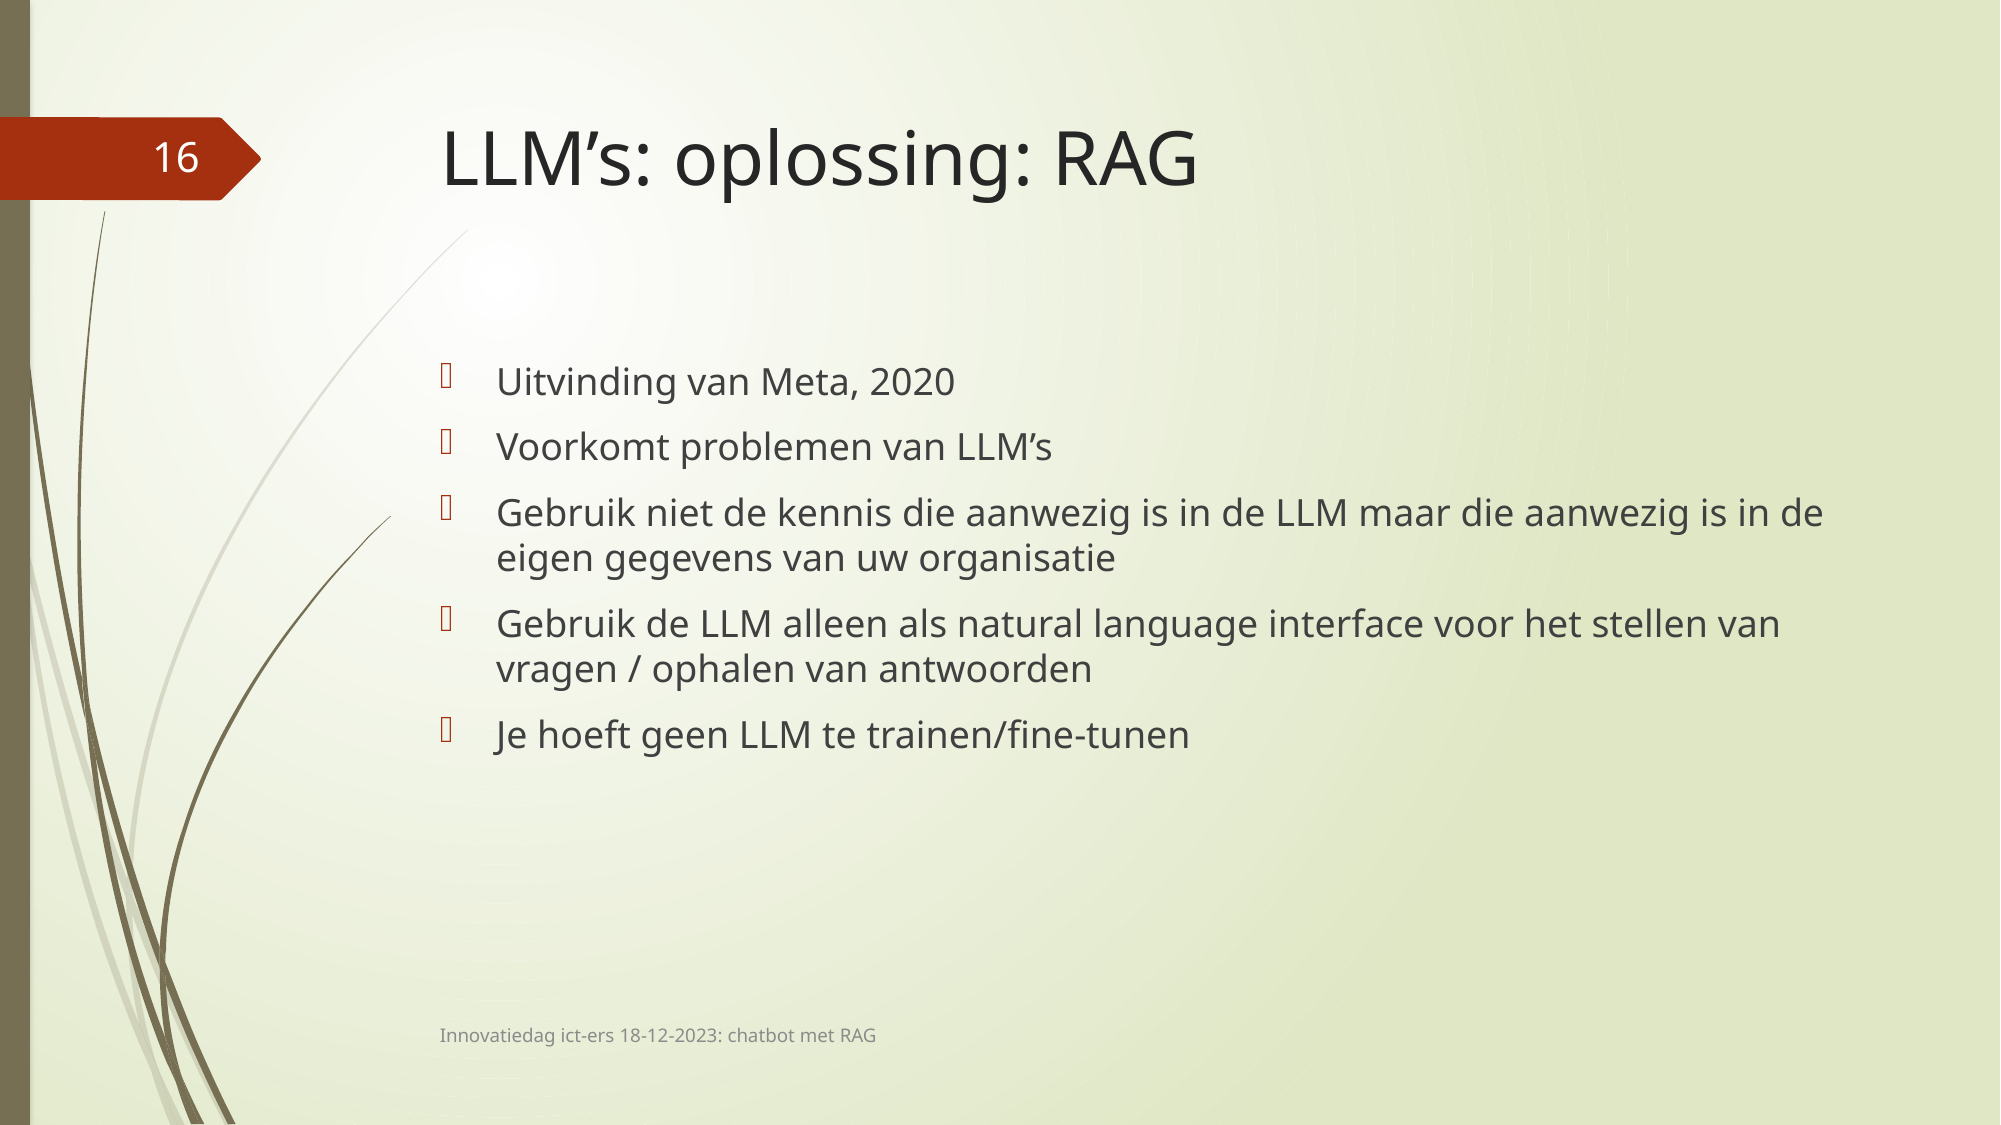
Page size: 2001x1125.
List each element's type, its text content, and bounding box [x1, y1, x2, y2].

slide_number 16 [87, 129, 216, 190]
list Uitvinding van Meta, 2020 Voorkomt problemen van LLM’s Gebruik niet de kennis die aanwezig is in de LLM maar die aanwezig is in de eigen gegevens van uw organisatie Gebruik de LLM alleen als natural language interface voor het stellen van vragen / ophalen van antwoorden Je hoeft geen LLM te trainen/fine-tunen [424, 350, 1888, 970]
title LLM’s: oplossing: RAG [425, 102, 1888, 313]
footer Innovatiedag ict-ers 18-12-2023: chatbot met RAG [424, 1006, 1675, 1067]
